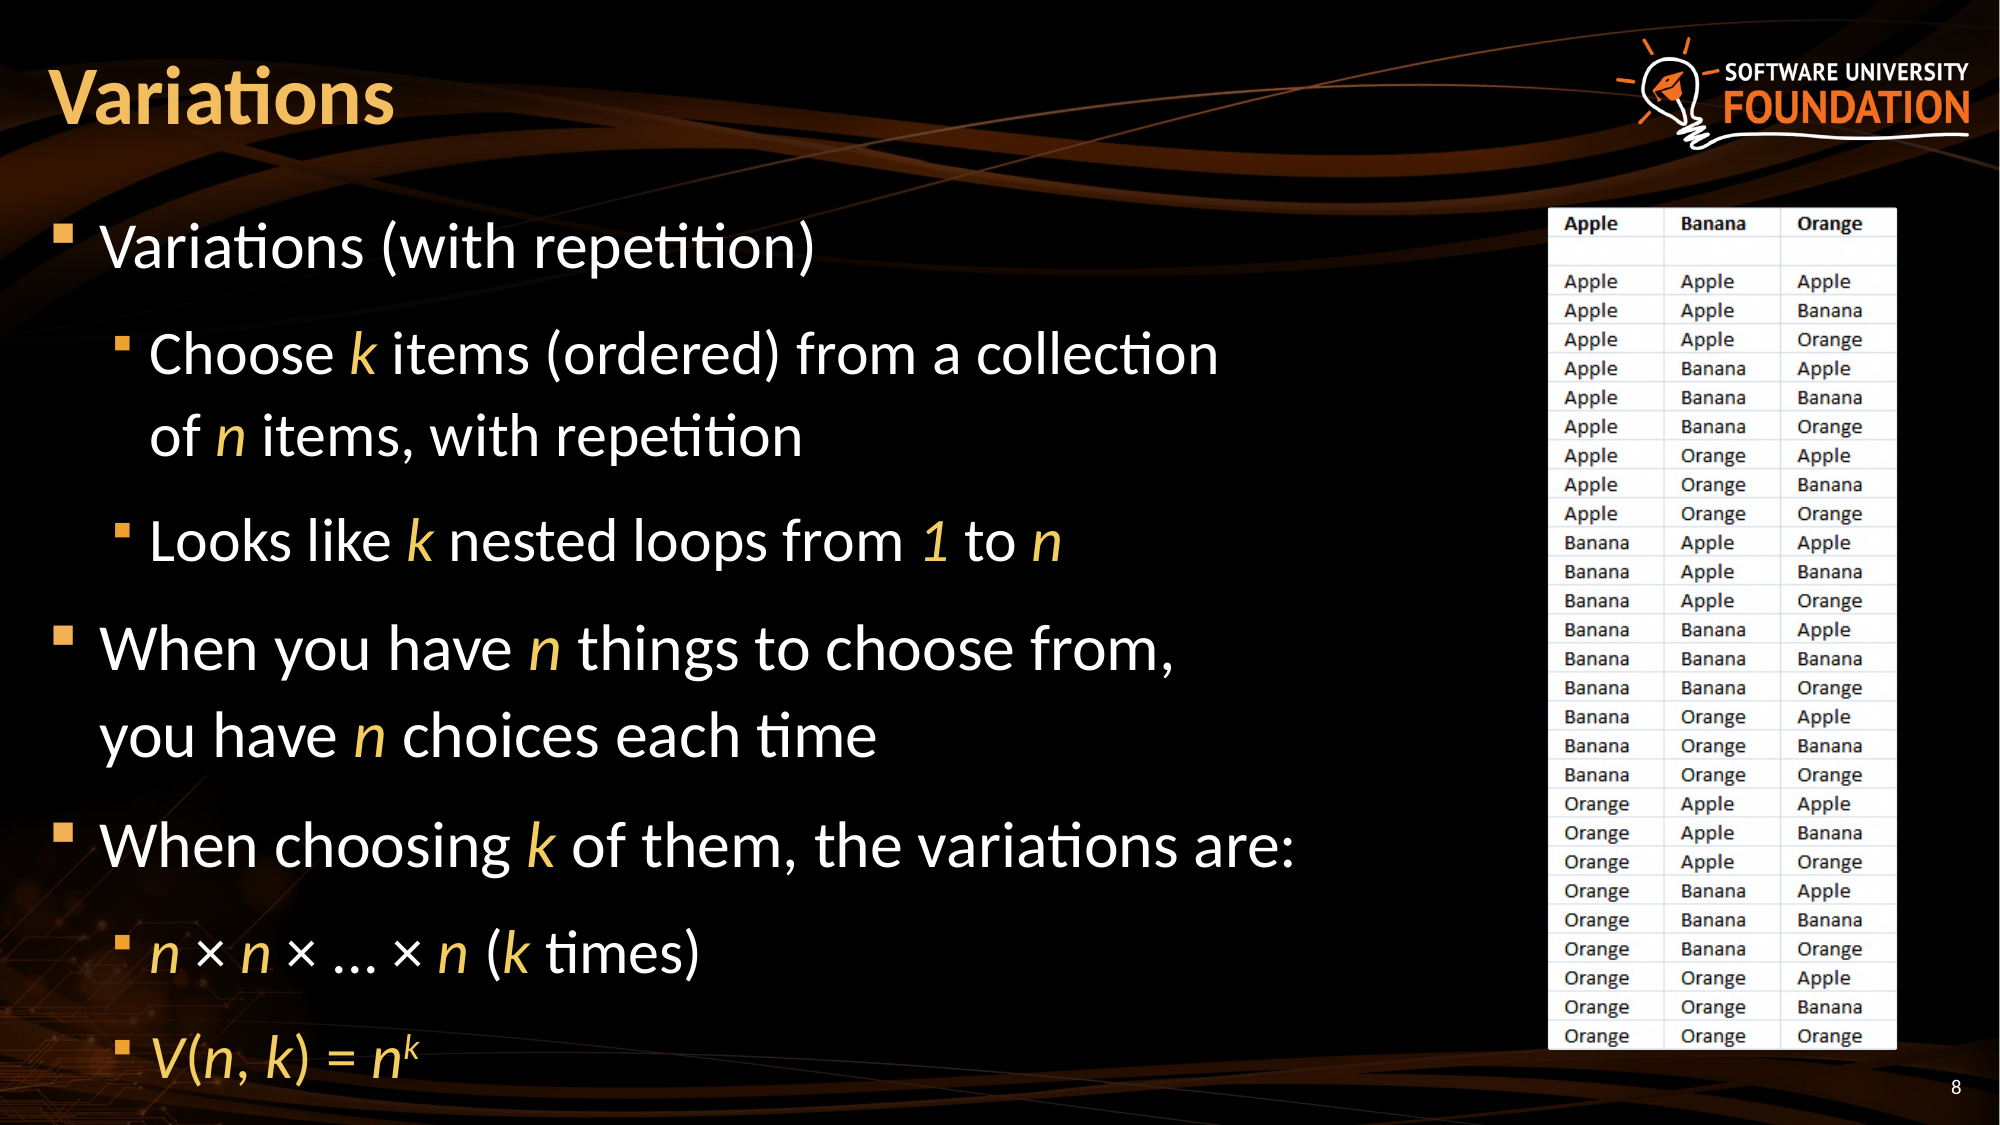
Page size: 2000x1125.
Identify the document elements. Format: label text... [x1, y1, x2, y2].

text_box Variations (with repetition) Choose k items (ordered) from a collection of n items, with repetition Looks like k nested loops from 1 to n When you have n things to choose from, you have n choices each time When choosing k of them, the variations are: n × n × ... × n (k times) V(n, k) = nk [30, 188, 1968, 1103]
picture [0, 0, 2000, 1125]
text_box Variations [30, 6, 1602, 189]
text_box [1547, 207, 1898, 1050]
